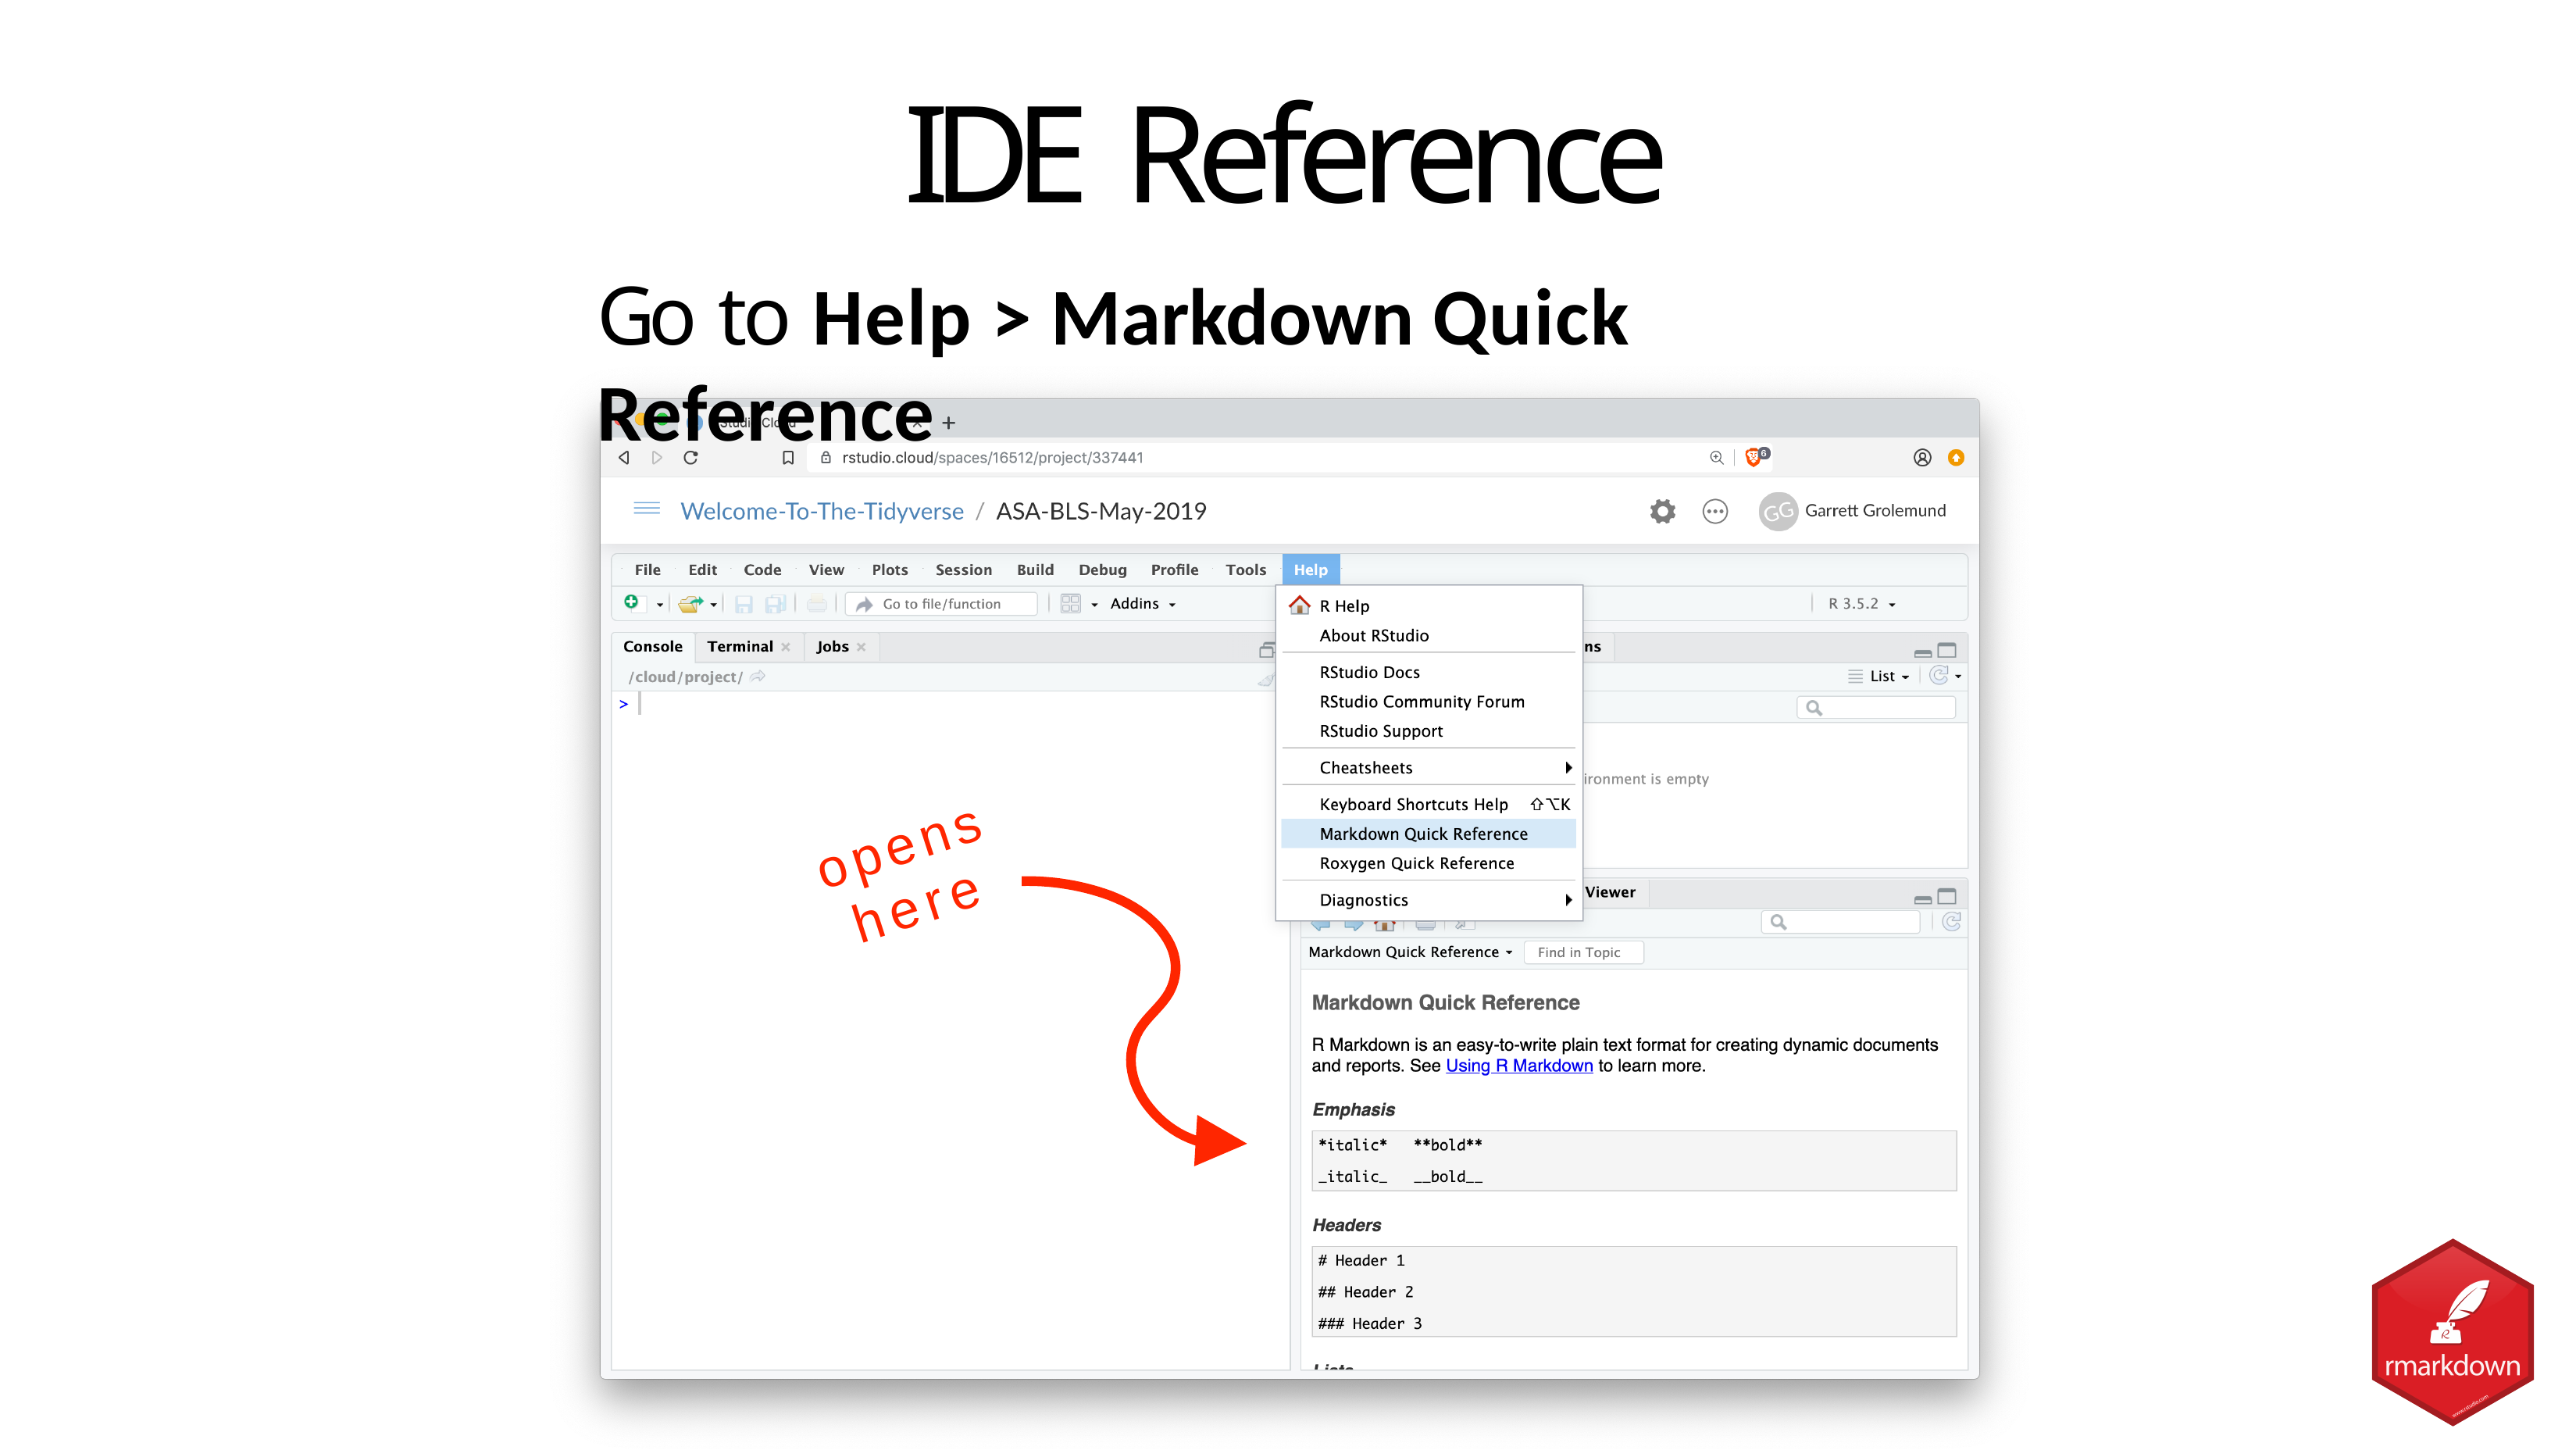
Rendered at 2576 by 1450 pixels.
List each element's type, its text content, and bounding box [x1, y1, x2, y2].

text_box IDE Reference [902, 66, 1678, 230]
text_box [2371, 1238, 2535, 1427]
text_box [1022, 880, 1196, 1141]
text_box here [847, 858, 1004, 955]
text_box Go to Help > Markdown Quick Reference [595, 262, 1971, 458]
text_box opens [810, 792, 1002, 901]
text_box [541, 359, 2038, 1449]
text_box [1193, 1115, 1247, 1166]
